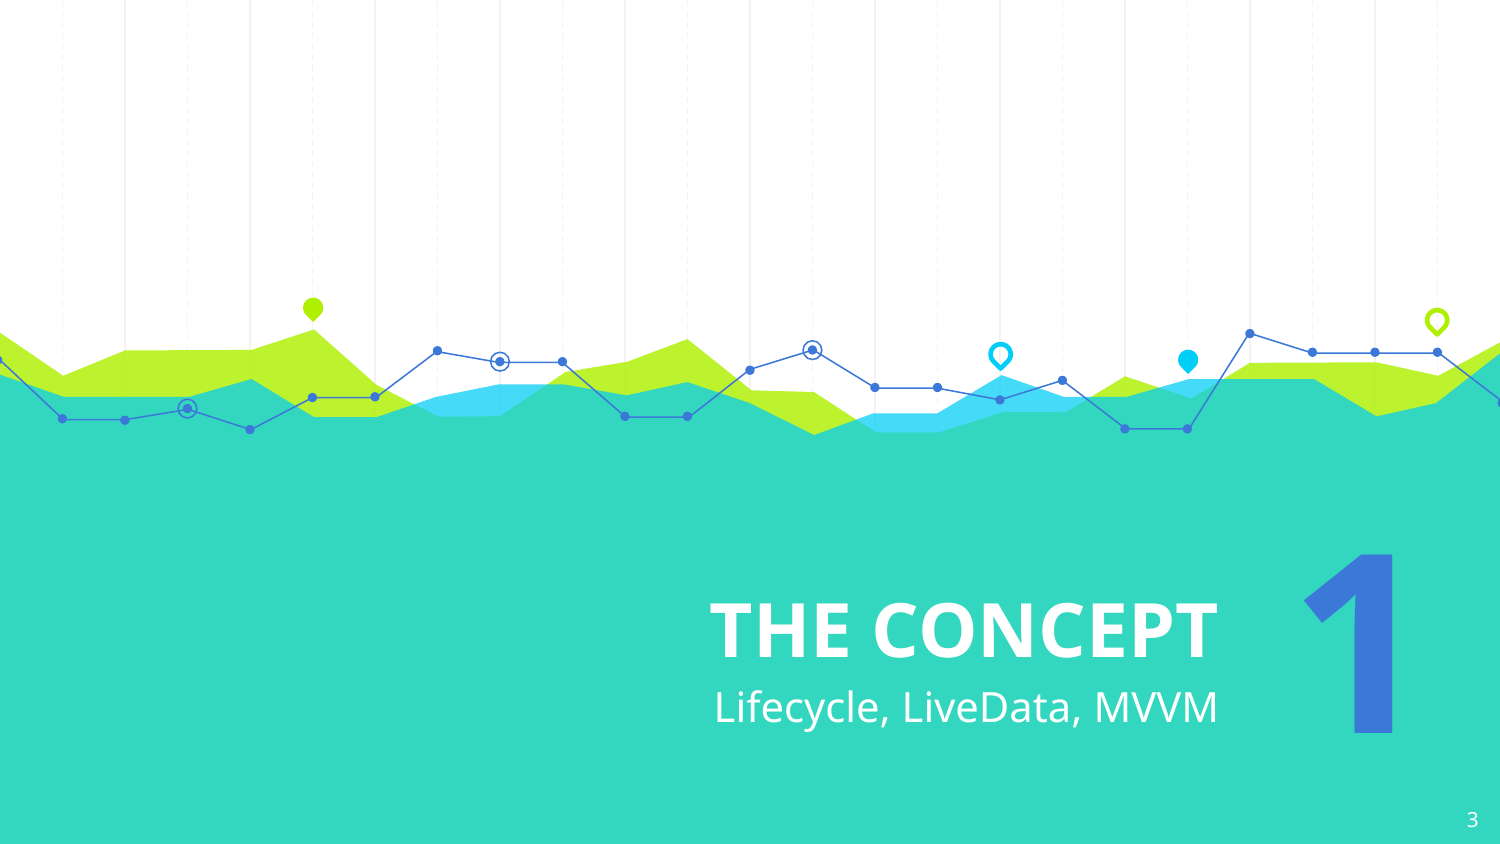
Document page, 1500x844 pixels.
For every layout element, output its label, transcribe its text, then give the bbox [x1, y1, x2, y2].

slide_number 3 [1403, 791, 1494, 844]
title THE CONCEPT [378, 497, 1235, 665]
subtitle Lifecycle, LiveData, MVVM [378, 665, 1216, 795]
text_box 1 [1216, 600, 1500, 799]
